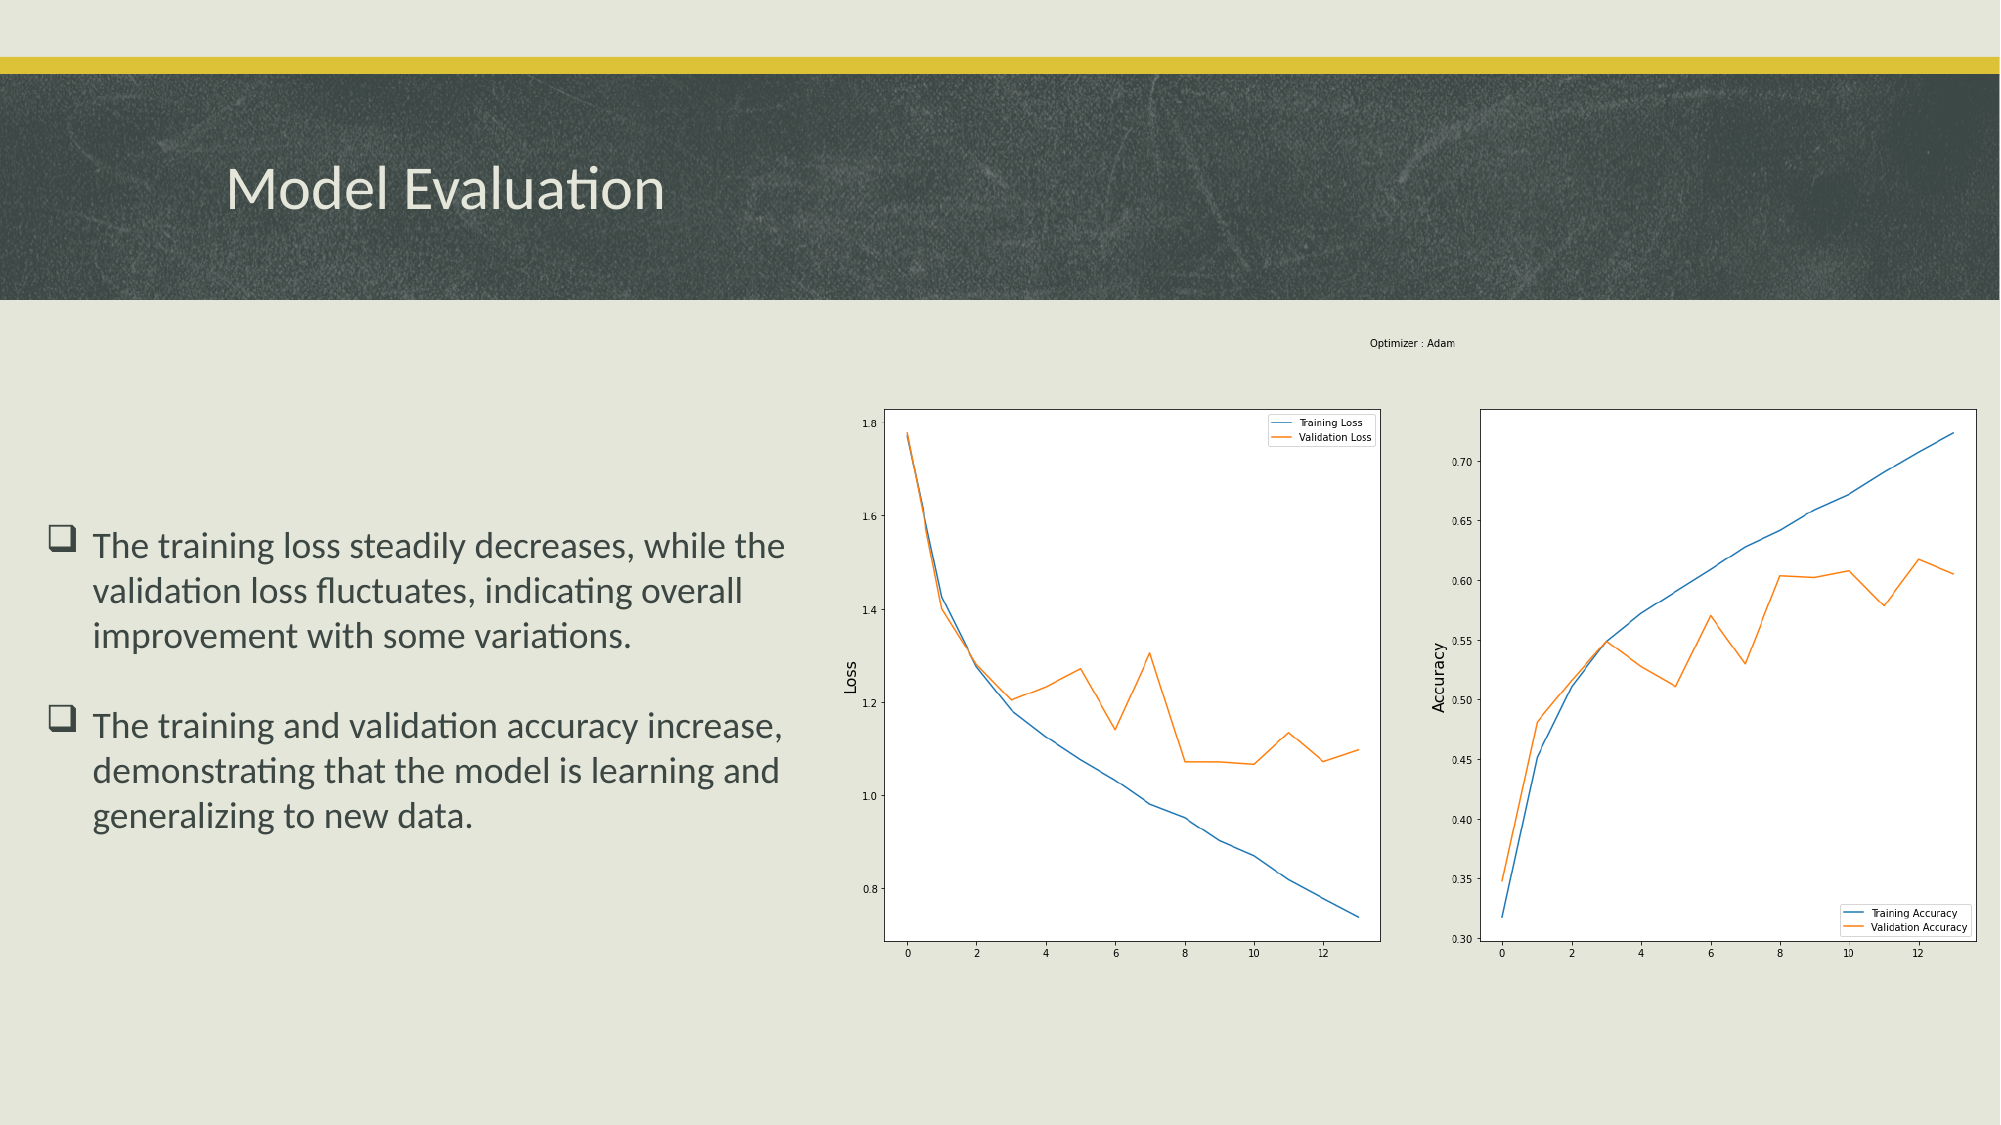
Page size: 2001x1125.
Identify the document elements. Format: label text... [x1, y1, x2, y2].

title Model Evaluation [210, 76, 1790, 300]
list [836, 332, 1982, 964]
picture [0, 74, 2000, 300]
text_box The training loss steadily decreases, while the validation loss fluctuates, indicating overall improvement with some variations. The training and validation accuracy increase, demonstrating that the model is learning and generalizing to new data. [31, 513, 836, 844]
